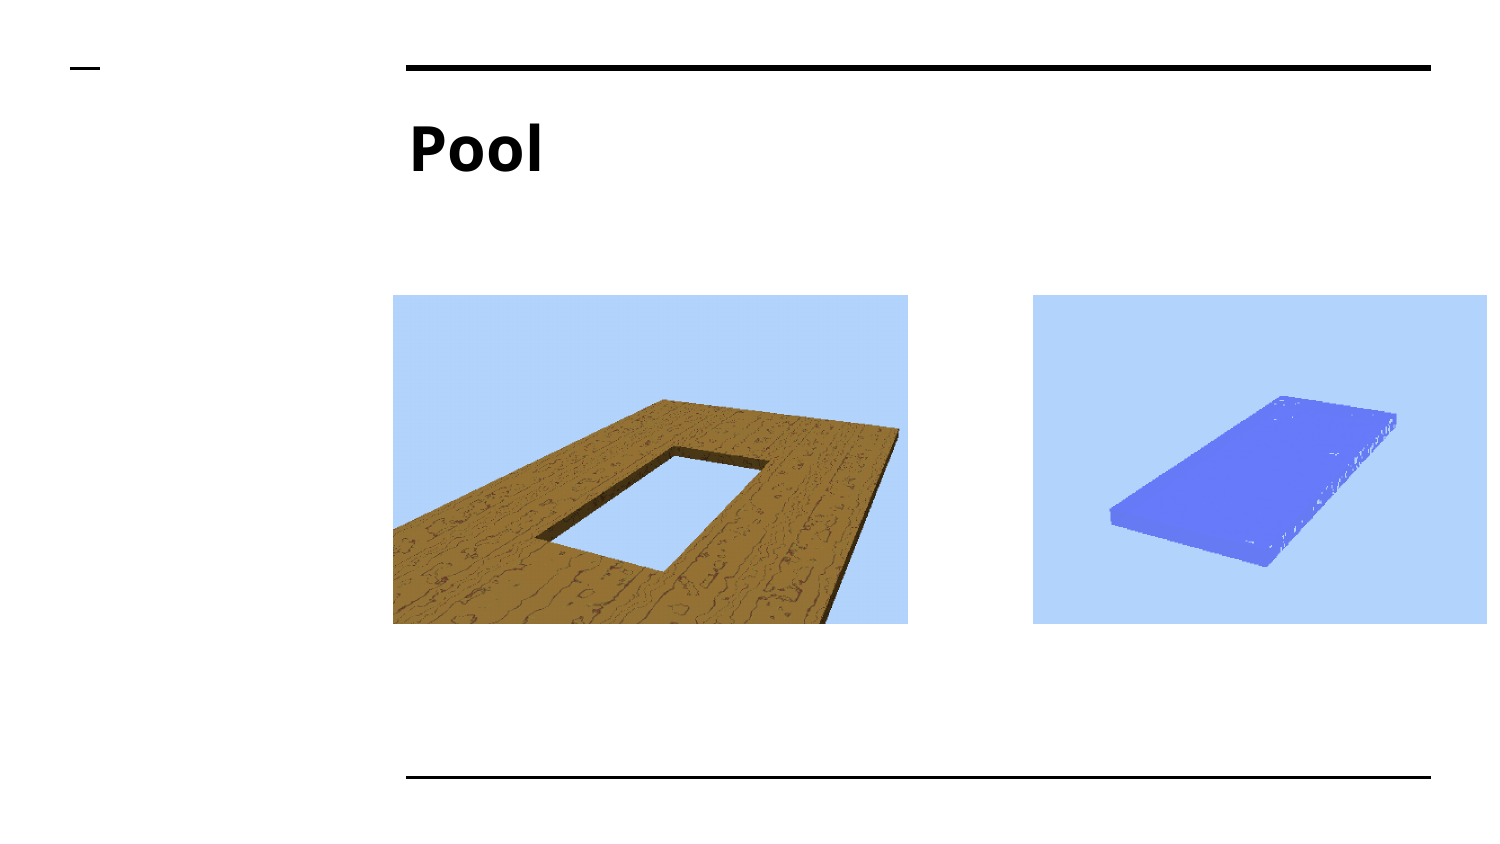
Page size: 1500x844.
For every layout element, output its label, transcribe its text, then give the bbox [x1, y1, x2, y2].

picture [393, 294, 908, 624]
picture [1033, 294, 1487, 624]
title Pool [393, 94, 1431, 199]
